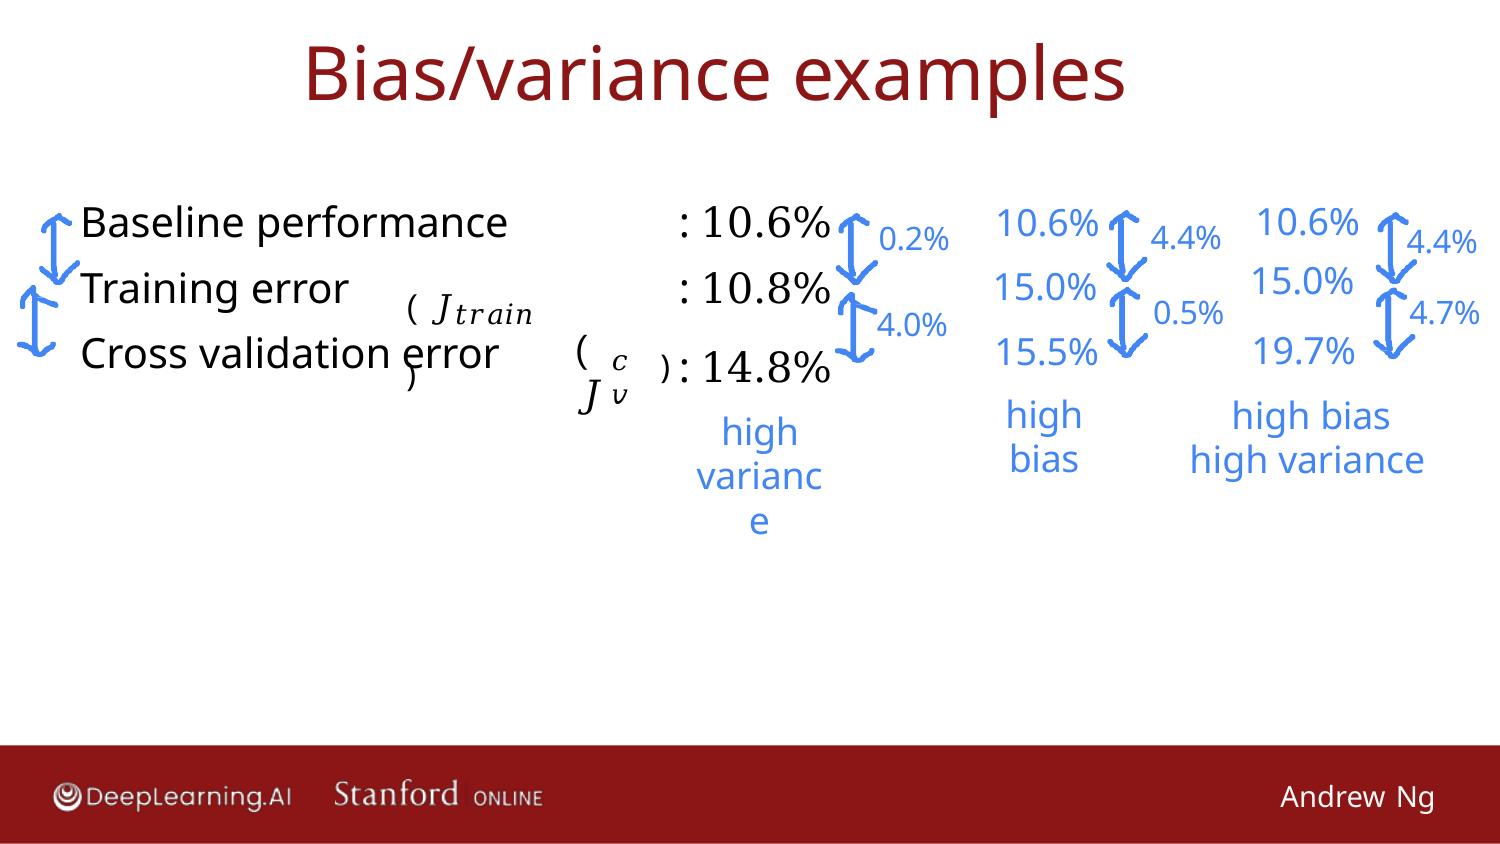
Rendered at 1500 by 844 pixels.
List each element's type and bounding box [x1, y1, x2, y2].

picture [51, 770, 293, 825]
text_box [878, 301, 958, 344]
text_box [77, 193, 541, 247]
text_box [1149, 214, 1231, 256]
text_box [1187, 388, 1443, 481]
text_box [1417, 218, 1490, 332]
text_box [572, 323, 643, 416]
footer [1277, 774, 1445, 844]
title [80, 0, 1420, 167]
text_box [648, 179, 857, 542]
picture [1373, 212, 1417, 359]
text_box [978, 176, 1110, 481]
text_box [78, 265, 552, 403]
picture [335, 779, 544, 814]
picture [17, 213, 80, 357]
text_box [878, 215, 959, 257]
picture [1105, 210, 1149, 359]
text_box [1151, 260, 1375, 372]
text_box [1253, 195, 1379, 243]
picture [835, 212, 878, 363]
text_box [80, 258, 373, 312]
